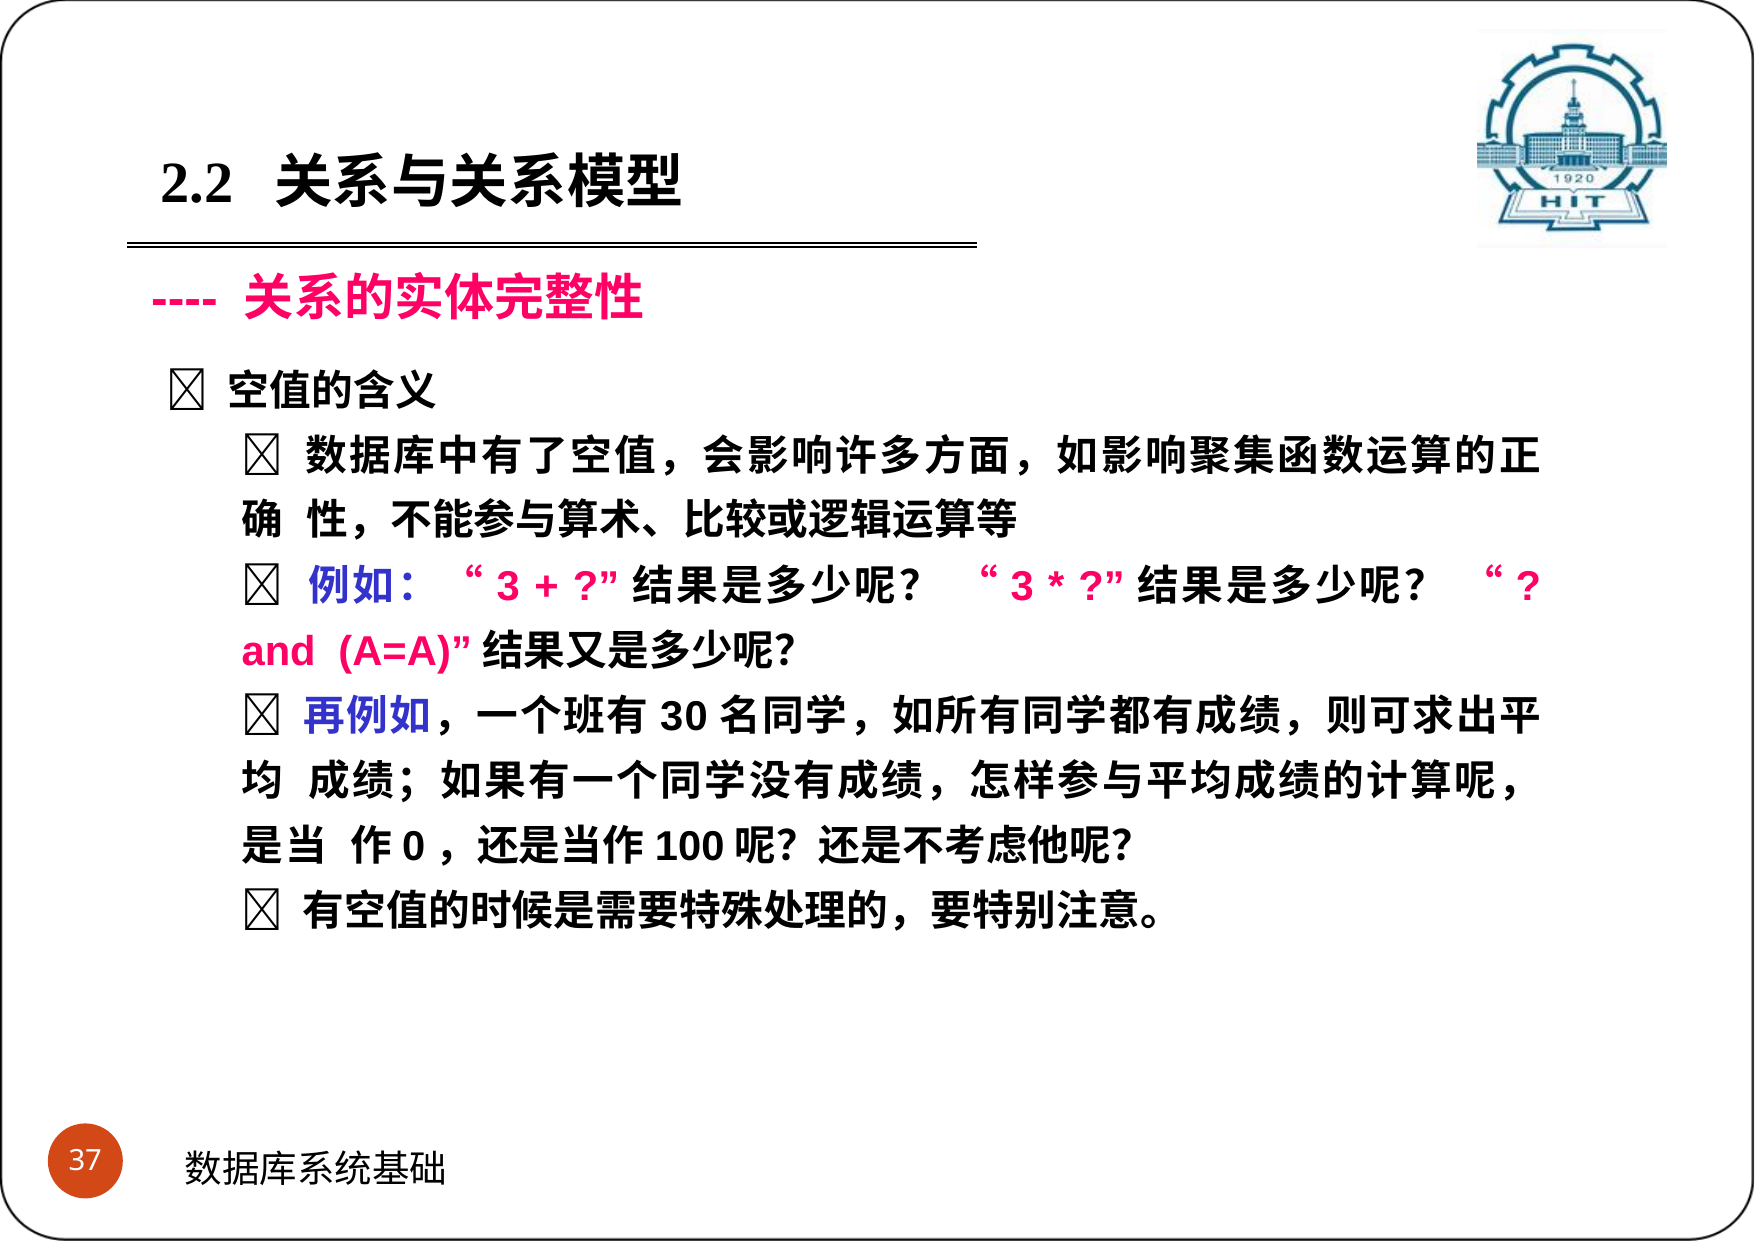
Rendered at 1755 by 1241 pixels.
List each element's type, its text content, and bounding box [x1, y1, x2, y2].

text_box 2.2 关系与关系模型 ---- 关系的实体完整性  空值的含义  数据库中有了空值，会影响许多方面，如影响聚集函数运算的正确 性，不能参与算术、比较或逻辑运算等  例如：“3 + ?”结果是多少呢？ “3 * ?”结果是多少呢？ “? and (A=A)”结果又是多少呢？  再例如，一个班有30名同学，如所有同学都有成绩，则可求出平均 成绩；如果有一个同学没有成绩，怎样参与平均成绩的计算呢，是当 作0，还是当作100呢？还是不考虑他呢？  有空值的时候是需要特殊处理的，要特别注意。 [149, 143, 1543, 934]
picture [0, 0, 1755, 1241]
